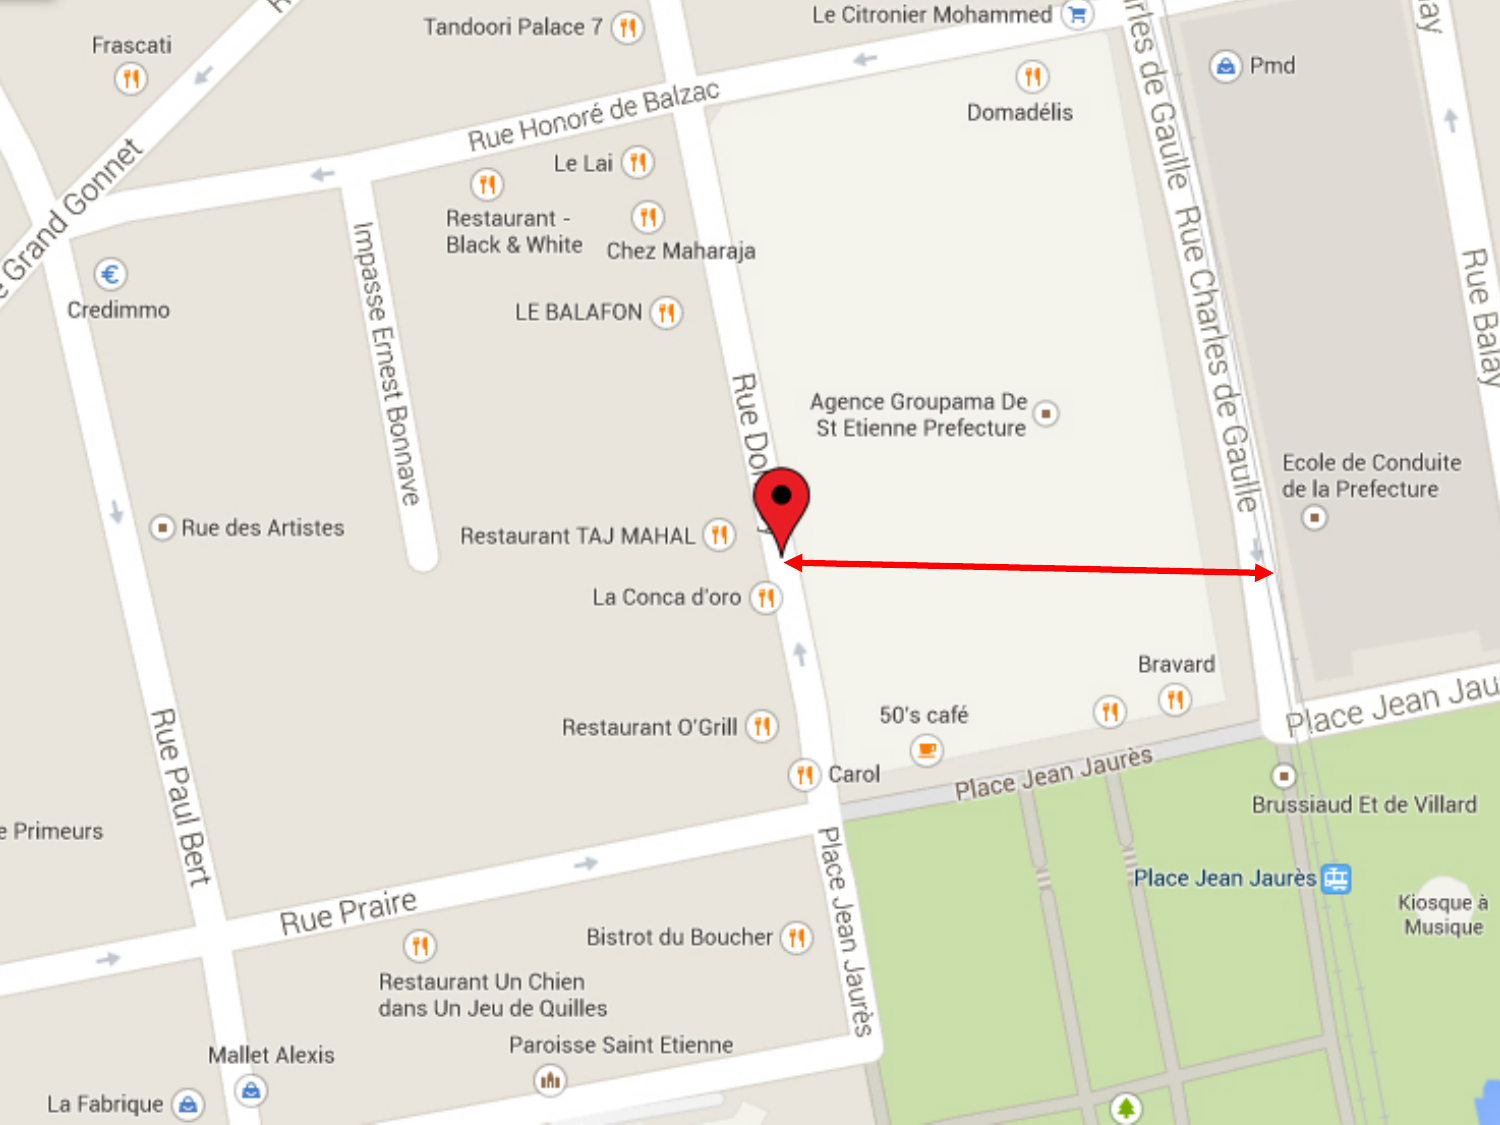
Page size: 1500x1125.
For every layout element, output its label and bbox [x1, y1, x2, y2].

text_box [783, 562, 1274, 574]
picture [0, 0, 1500, 1125]
